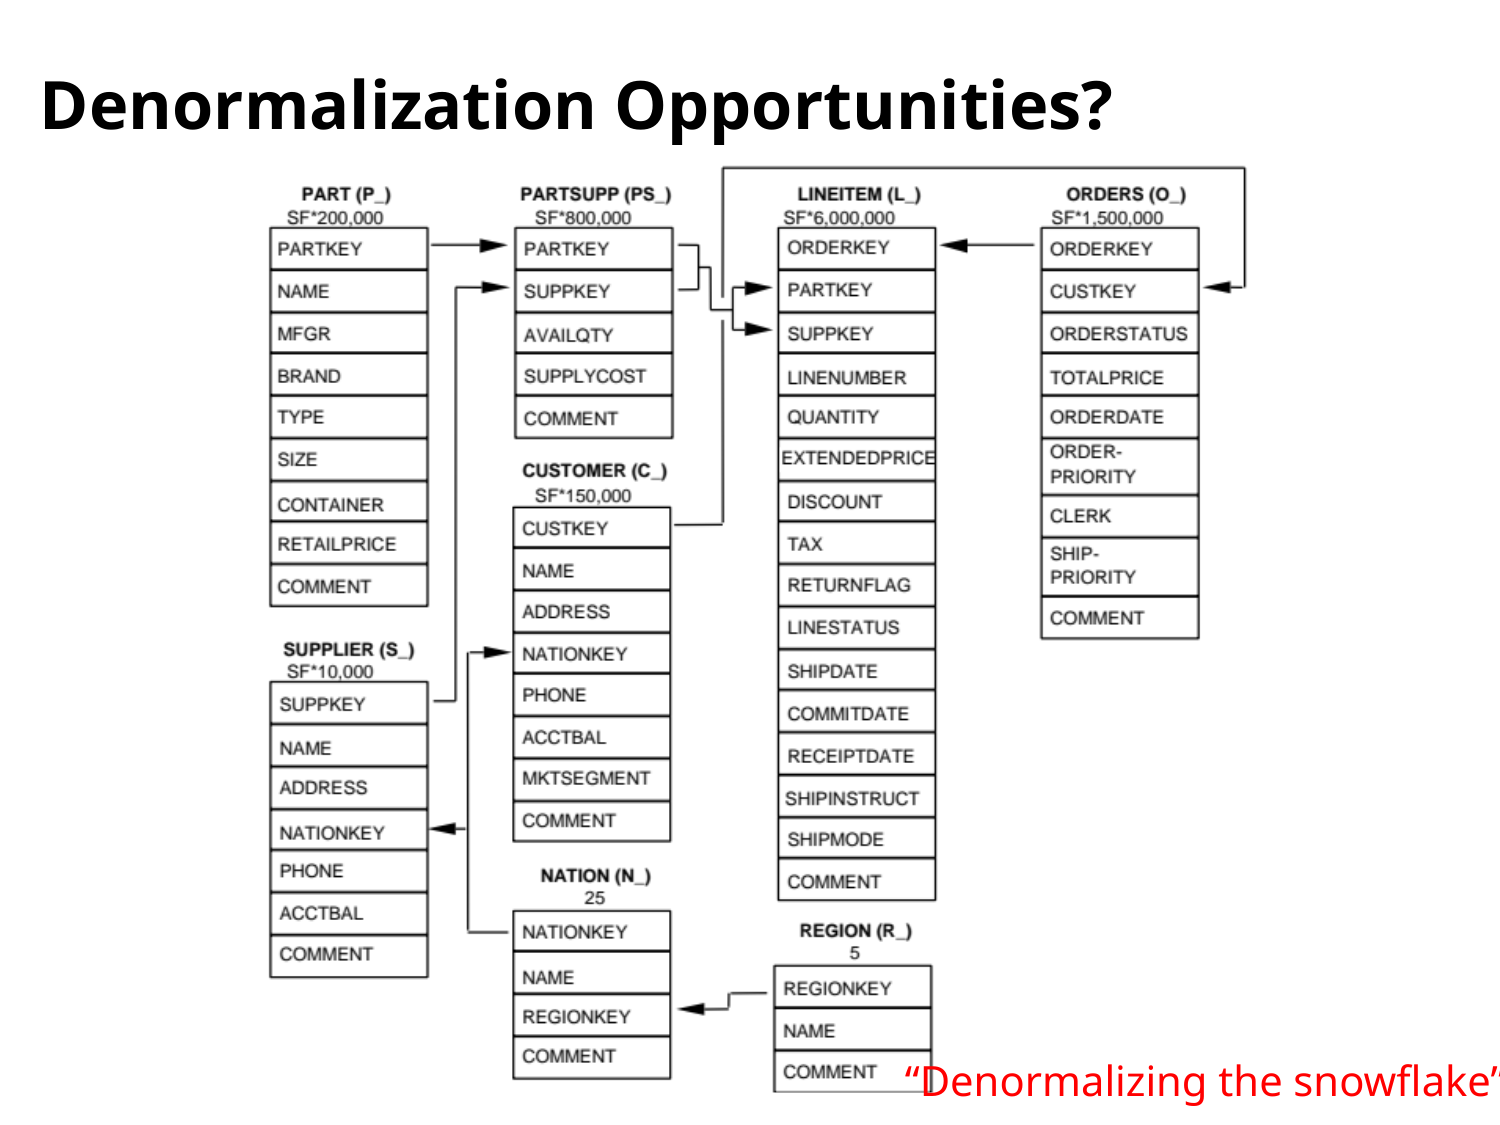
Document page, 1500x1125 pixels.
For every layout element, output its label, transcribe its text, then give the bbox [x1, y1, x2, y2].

text_box “Denormalizing the snowflake” [1264, 1046, 1500, 1112]
picture [249, 149, 1263, 1107]
title Denormalization Opportunities? [24, 18, 1451, 188]
